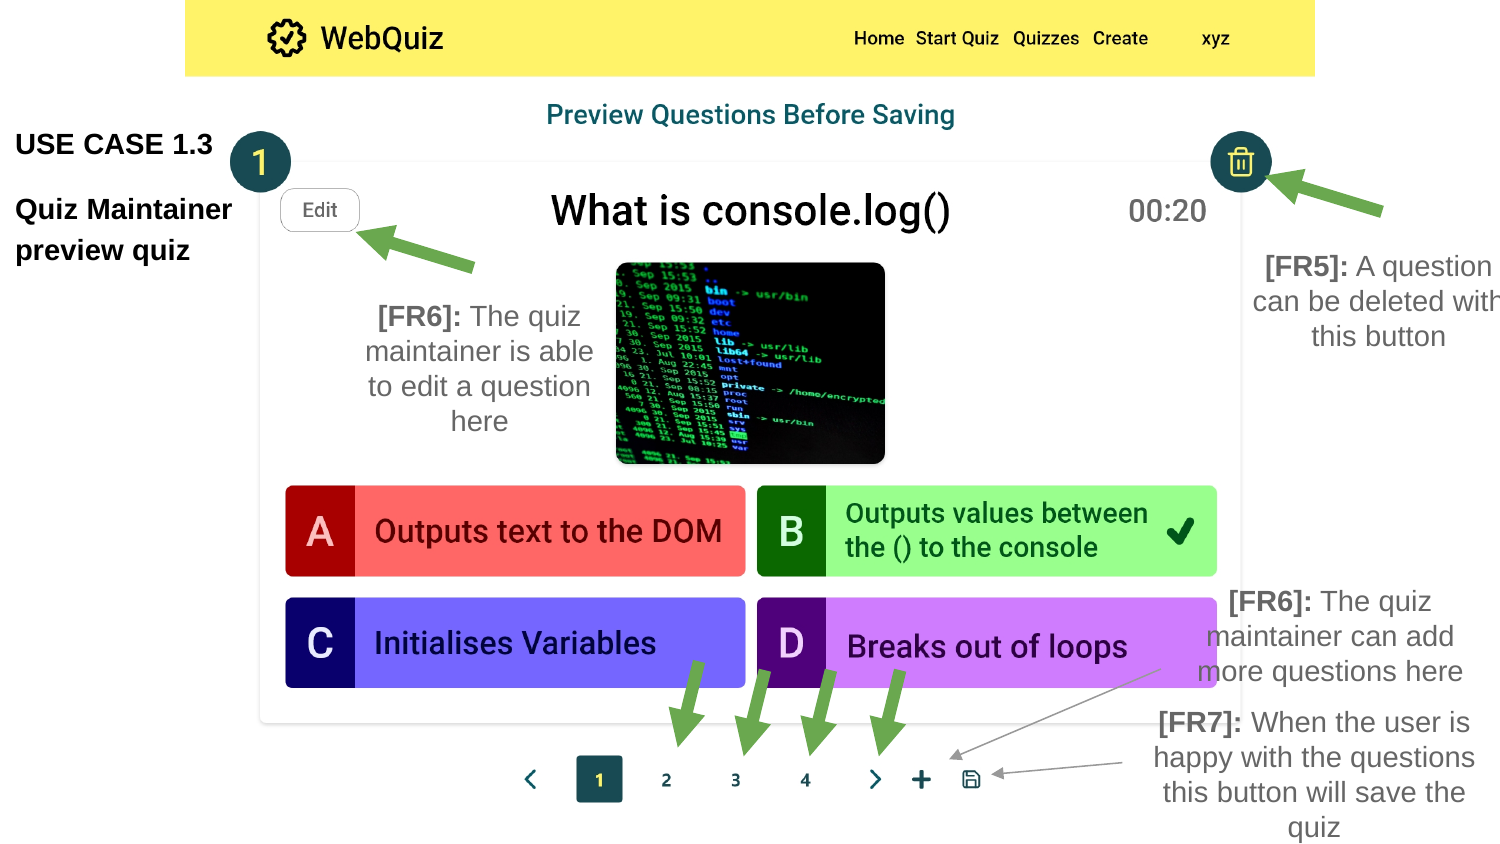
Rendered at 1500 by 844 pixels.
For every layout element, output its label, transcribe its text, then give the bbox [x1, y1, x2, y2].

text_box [743, 669, 766, 757]
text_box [677, 661, 700, 748]
text_box USE CASE 1.3 Quiz Maintainer preview quiz [0, 110, 180, 281]
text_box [990, 768, 1123, 775]
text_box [878, 669, 901, 757]
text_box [1263, 175, 1383, 212]
text_box [FR5]: A question can be deleted with this button [1319, 231, 1500, 367]
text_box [948, 668, 1162, 760]
text_box [FR6]: The quiz maintainer can add more questions here [1319, 567, 1500, 703]
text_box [809, 669, 832, 757]
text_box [355, 231, 474, 269]
picture [185, 0, 1315, 844]
text_box [FR7]: When the user is happy with the questions this button will save the quiz [1319, 703, 1500, 844]
